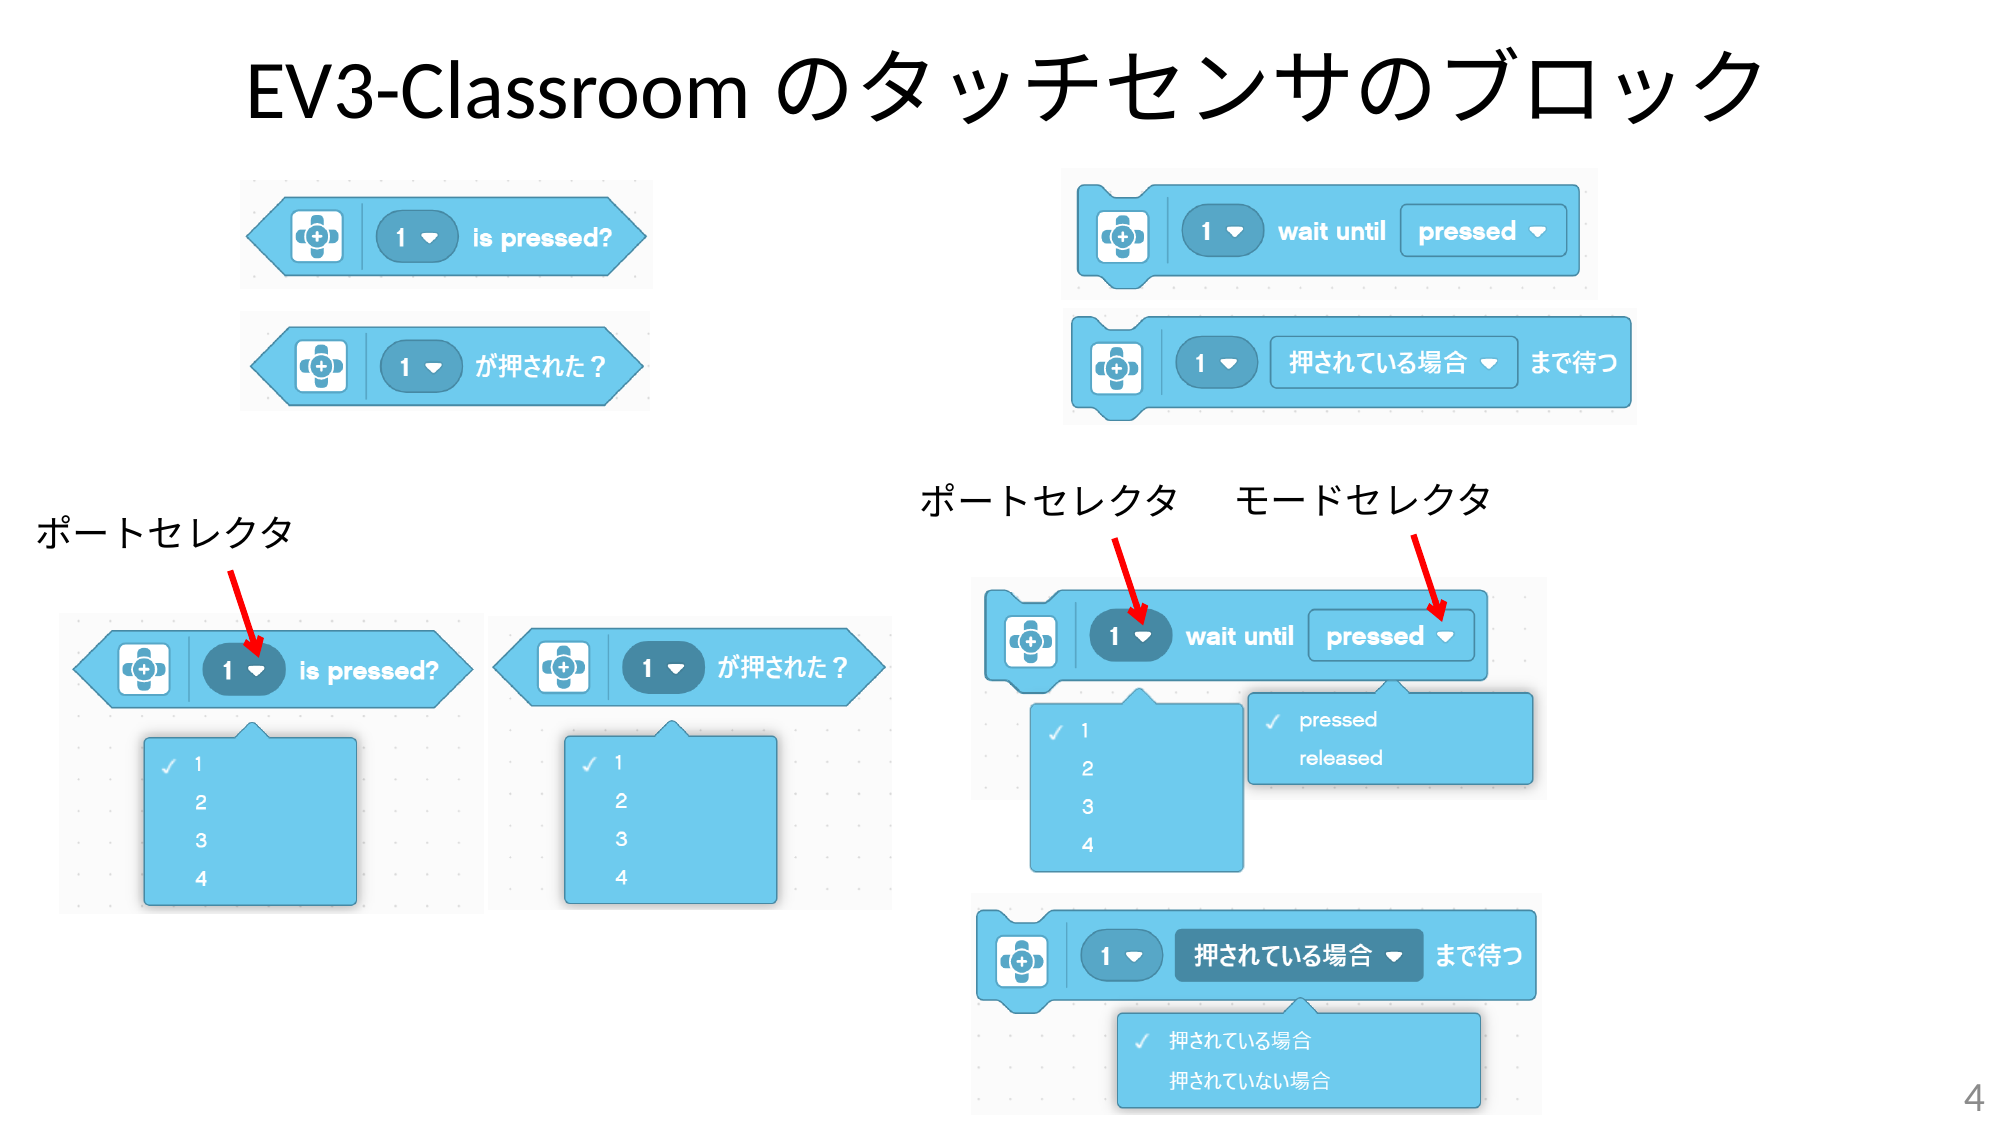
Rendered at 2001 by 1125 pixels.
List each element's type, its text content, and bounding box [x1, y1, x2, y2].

picture [240, 311, 651, 411]
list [1063, 308, 1637, 426]
slide_number 4 [1881, 1065, 2000, 1125]
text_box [229, 570, 260, 659]
picture [240, 180, 653, 289]
picture [59, 612, 485, 914]
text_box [923, 469, 1547, 879]
picture [1060, 168, 1598, 300]
picture [488, 616, 893, 911]
text_box ポートセレクタ [20, 502, 312, 563]
title EV3-Classroomのタッチセンサのブロック [55, 14, 1961, 157]
picture [971, 892, 1543, 1115]
